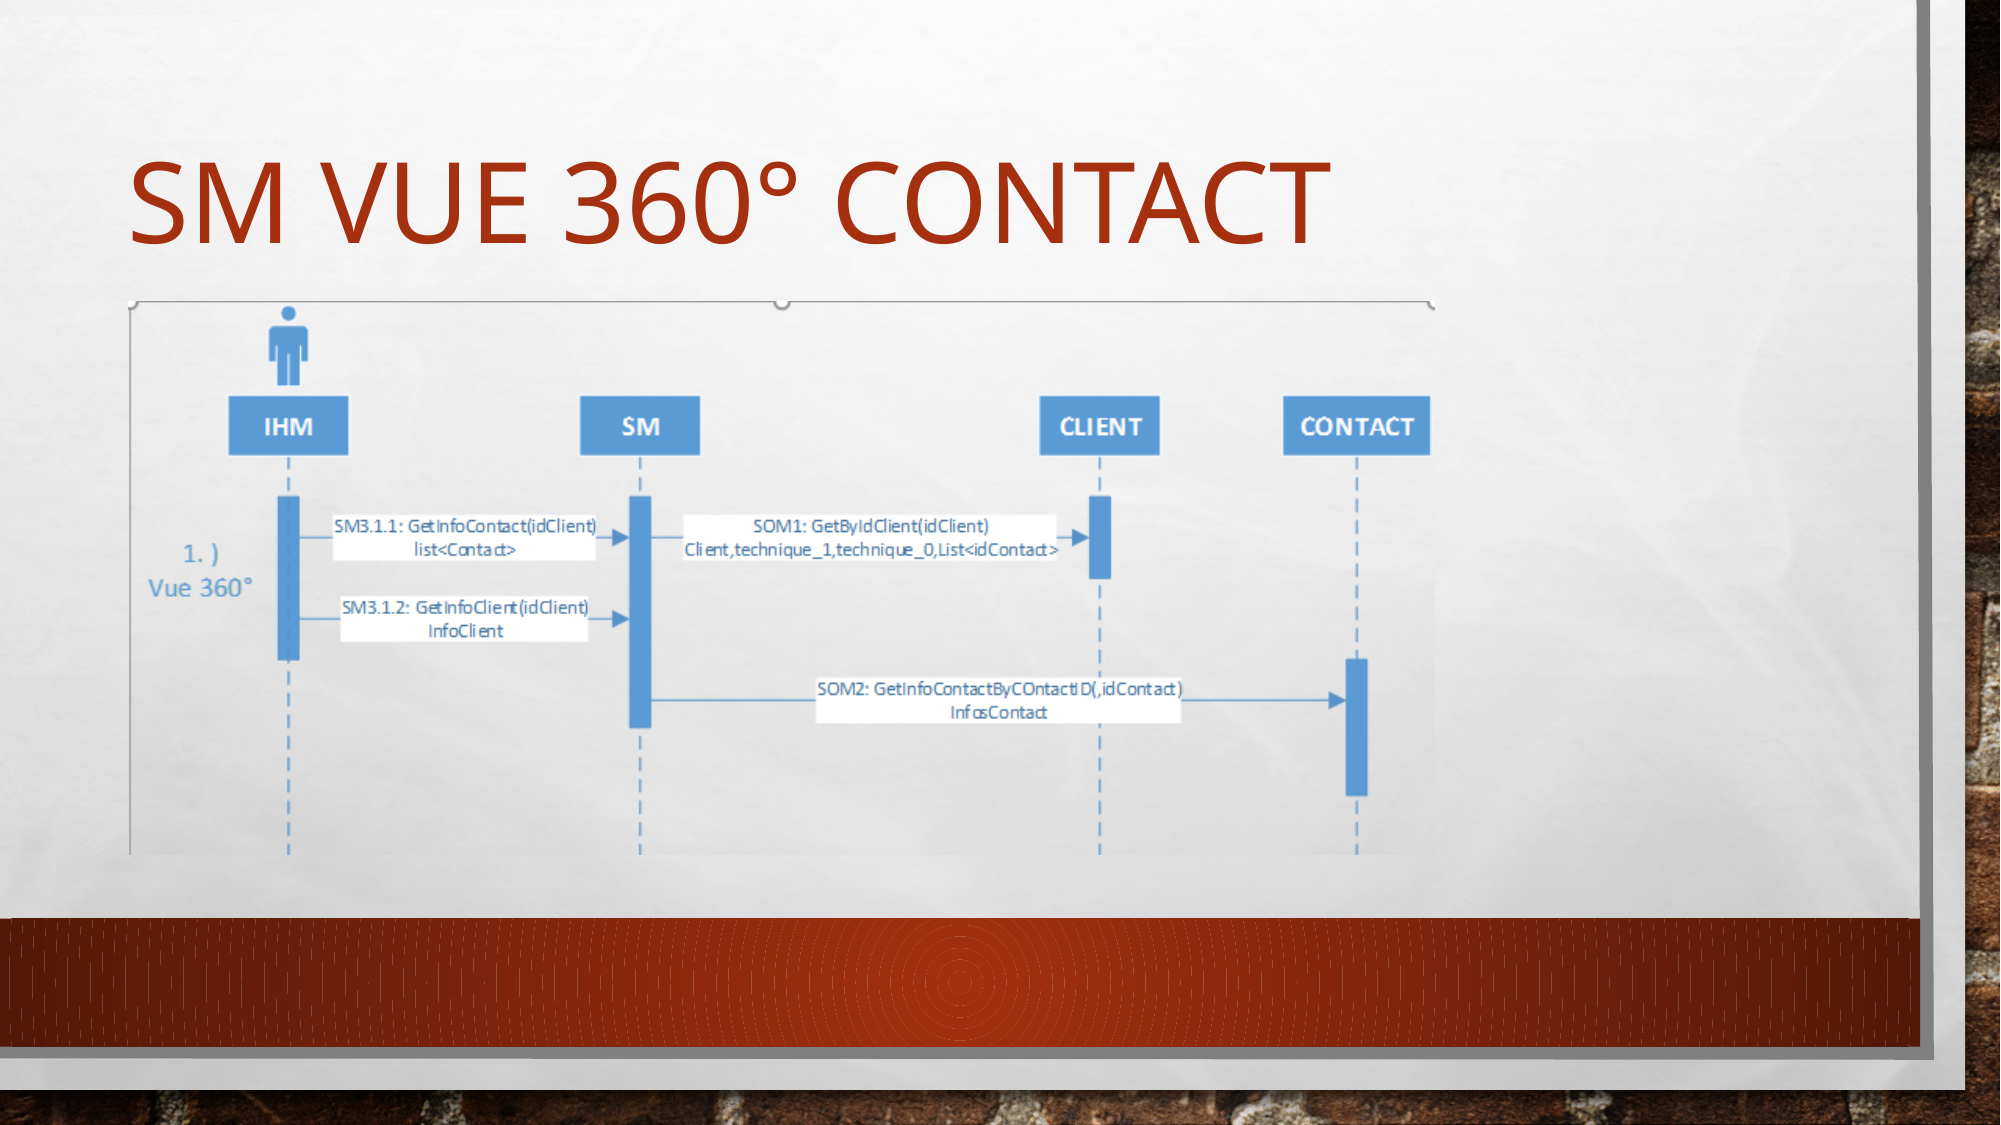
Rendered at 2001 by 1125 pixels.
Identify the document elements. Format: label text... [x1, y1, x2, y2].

picture [0, 0, 2000, 1125]
title SM Vue 360° contact [112, 112, 1818, 302]
picture [127, 301, 1435, 855]
